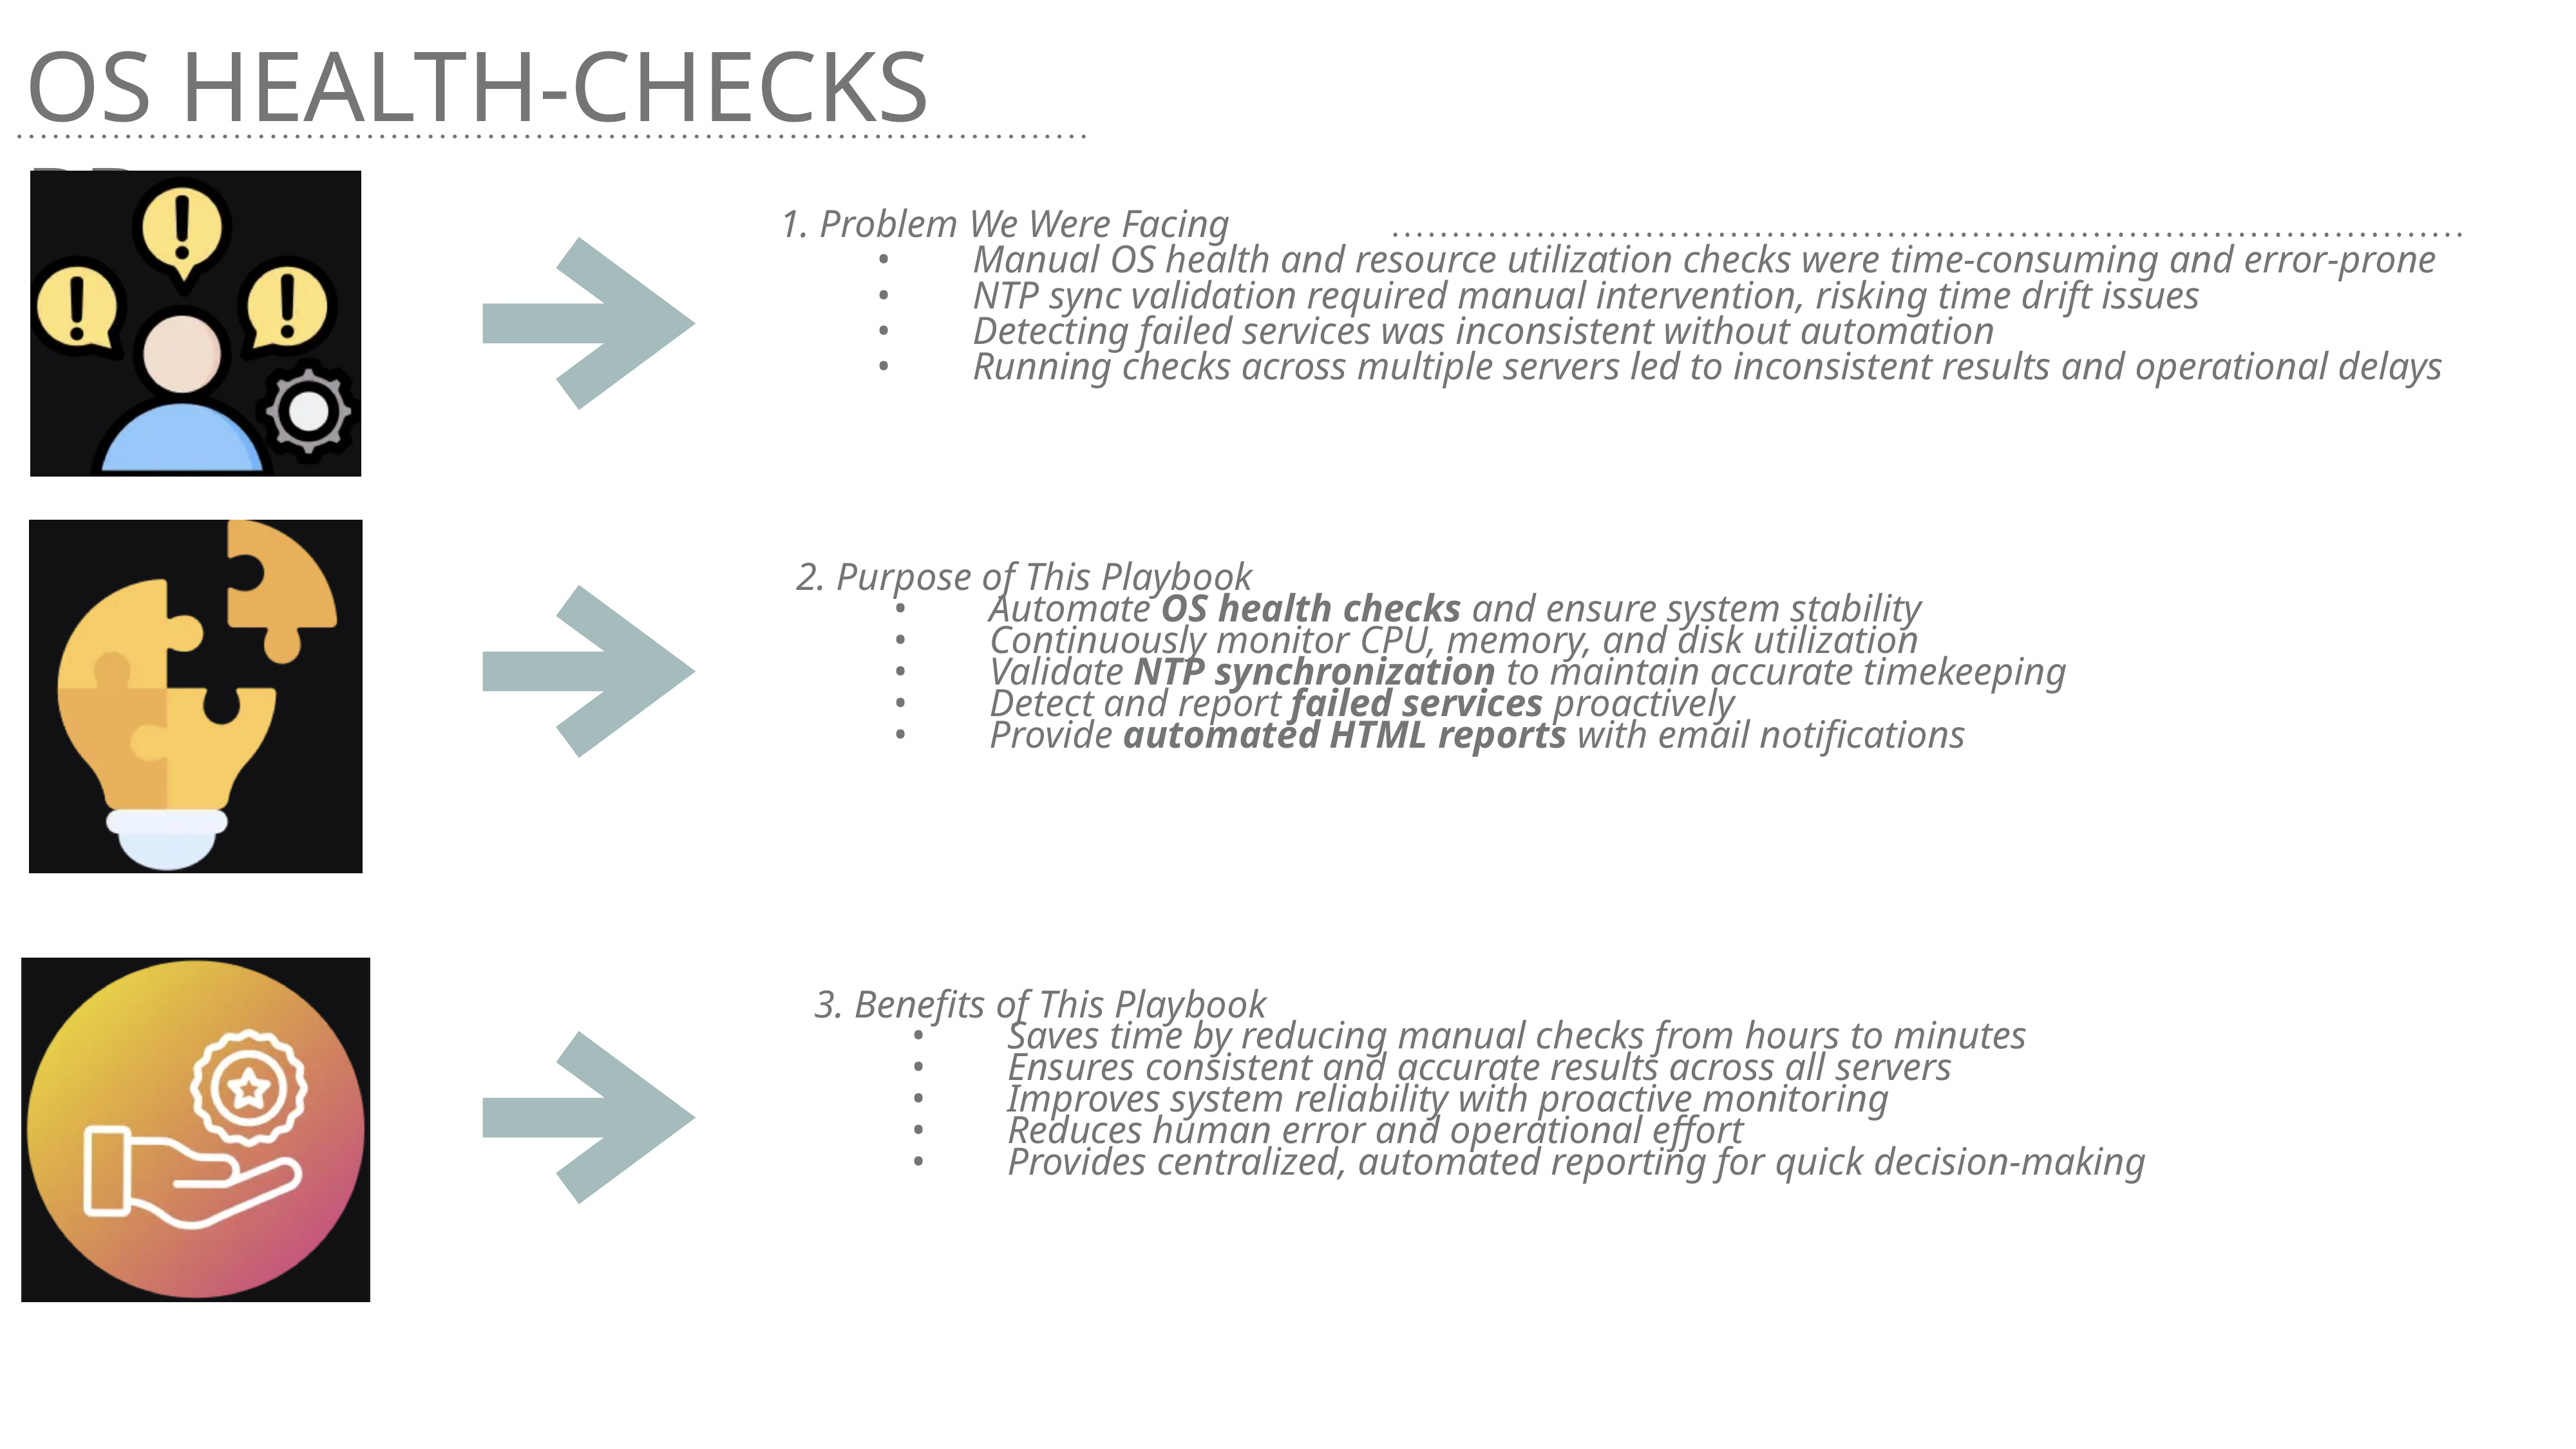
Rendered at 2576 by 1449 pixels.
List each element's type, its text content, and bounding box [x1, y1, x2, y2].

text_box 3. Benefits of This Playbook • Saves time by reducing manual checks from hours to minutes • Ensures consistent and accurate results across all servers • Improves system reliability with proactive monitoring • Reduces human error and operational effort • Provides centralized, automated reporting for quick decision-making [808, 987, 2556, 1211]
picture [21, 958, 370, 1302]
picture [30, 170, 361, 477]
text_box 2. Purpose of This Playbook • Automate OS health checks and ensure system stability • Continuously monitor CPU, memory, and disk utilization • Validate NTP synchronization to maintain accurate timekeeping • Detect and report failed services proactively • Provide automated HTML reports with email notifications [791, 560, 2538, 783]
text_box [482, 585, 696, 758]
title Os Health-checks PB: [19, 19, 1094, 128]
picture [29, 520, 363, 874]
text_box [482, 1030, 696, 1204]
text_box 1. Problem We Were Facing • Manual OS health and resource utilization checks were time-consuming and error-prone • NTP sync validation required manual intervention, risking time drift issues • Detecting failed services was inconsistent without automation • Running checks across multiple servers led to inconsistent results and operational delays [774, 207, 2521, 430]
text_box [482, 236, 696, 410]
